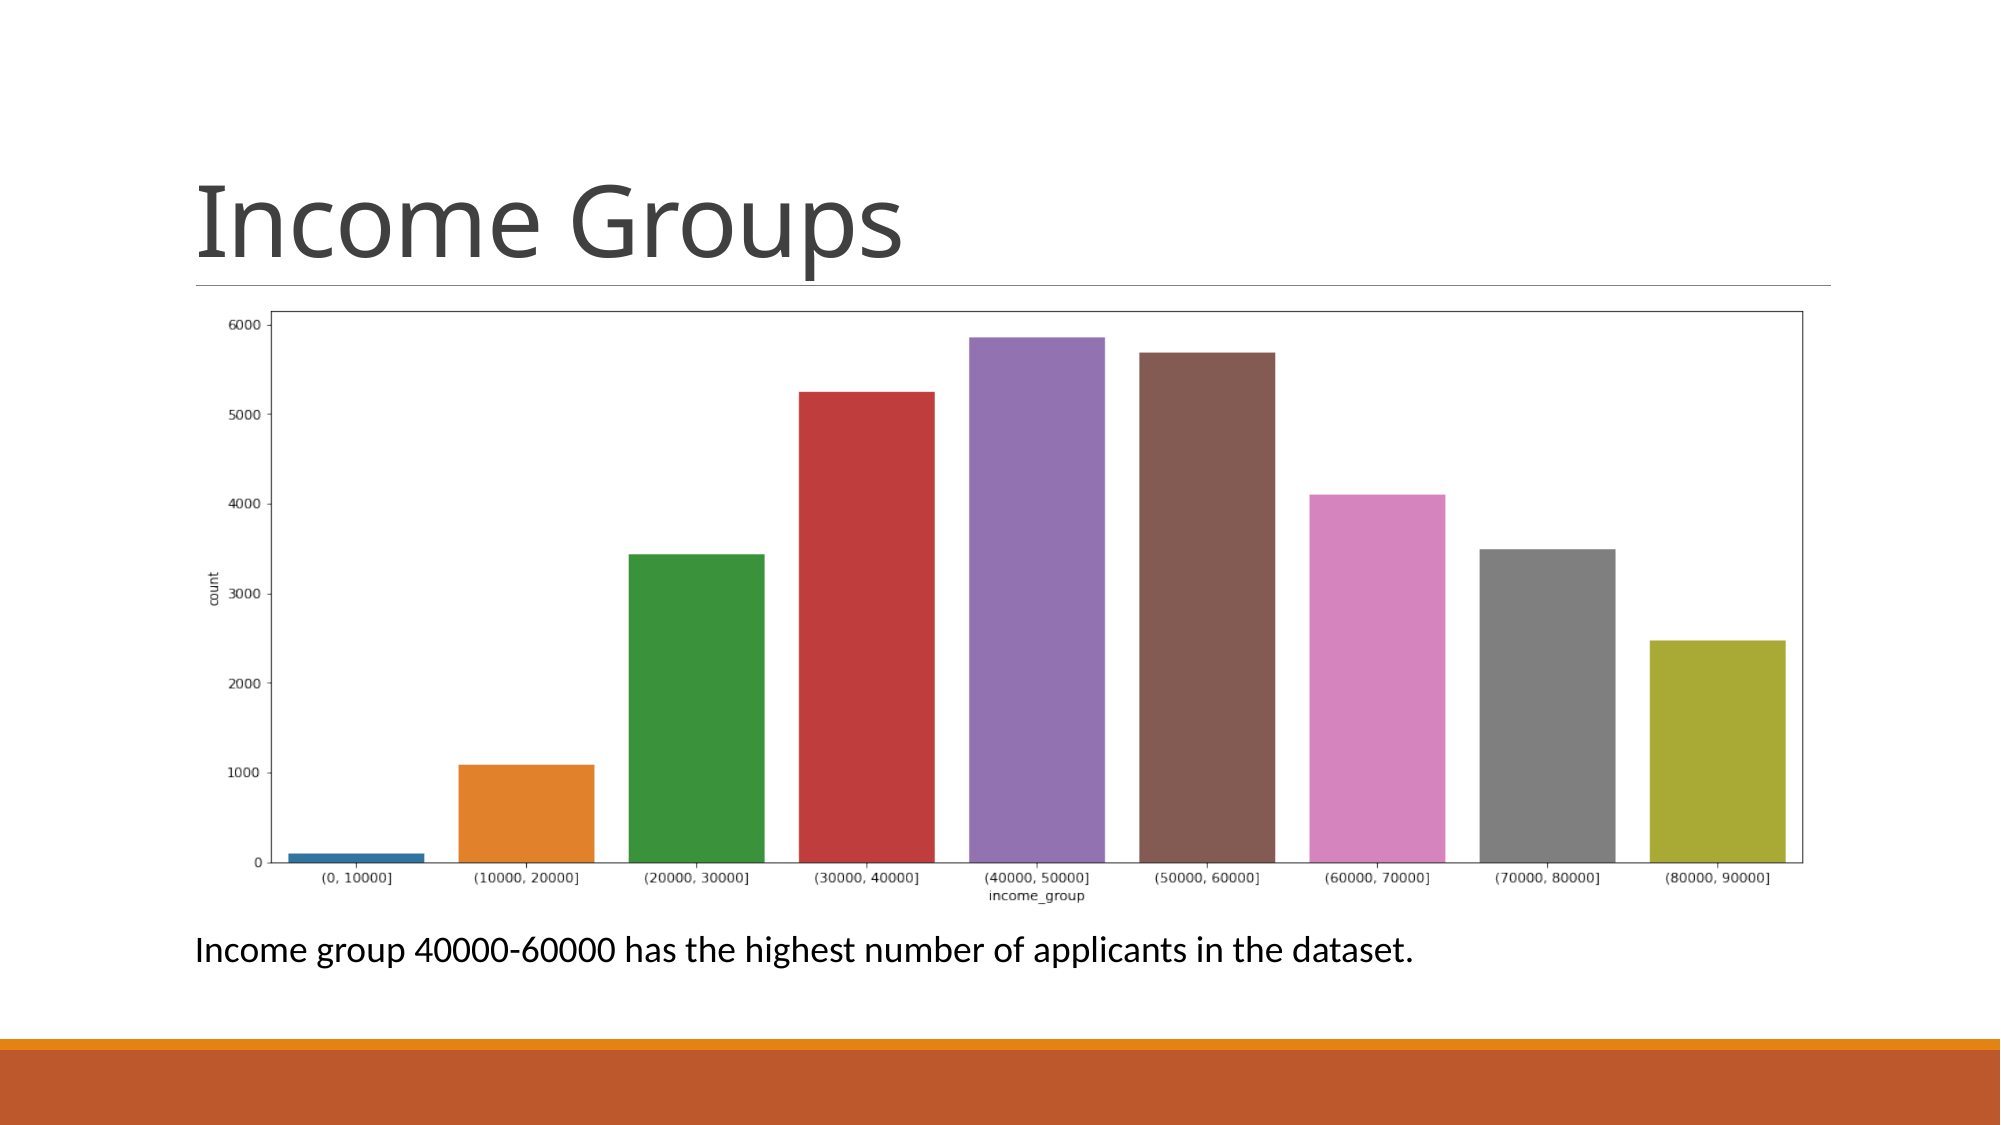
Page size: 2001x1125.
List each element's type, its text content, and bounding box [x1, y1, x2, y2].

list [197, 302, 1813, 913]
title Income Groups [180, 47, 1830, 285]
text_box Income group 40000-60000 has the highest number of applicants in the dataset. [179, 918, 1954, 978]
